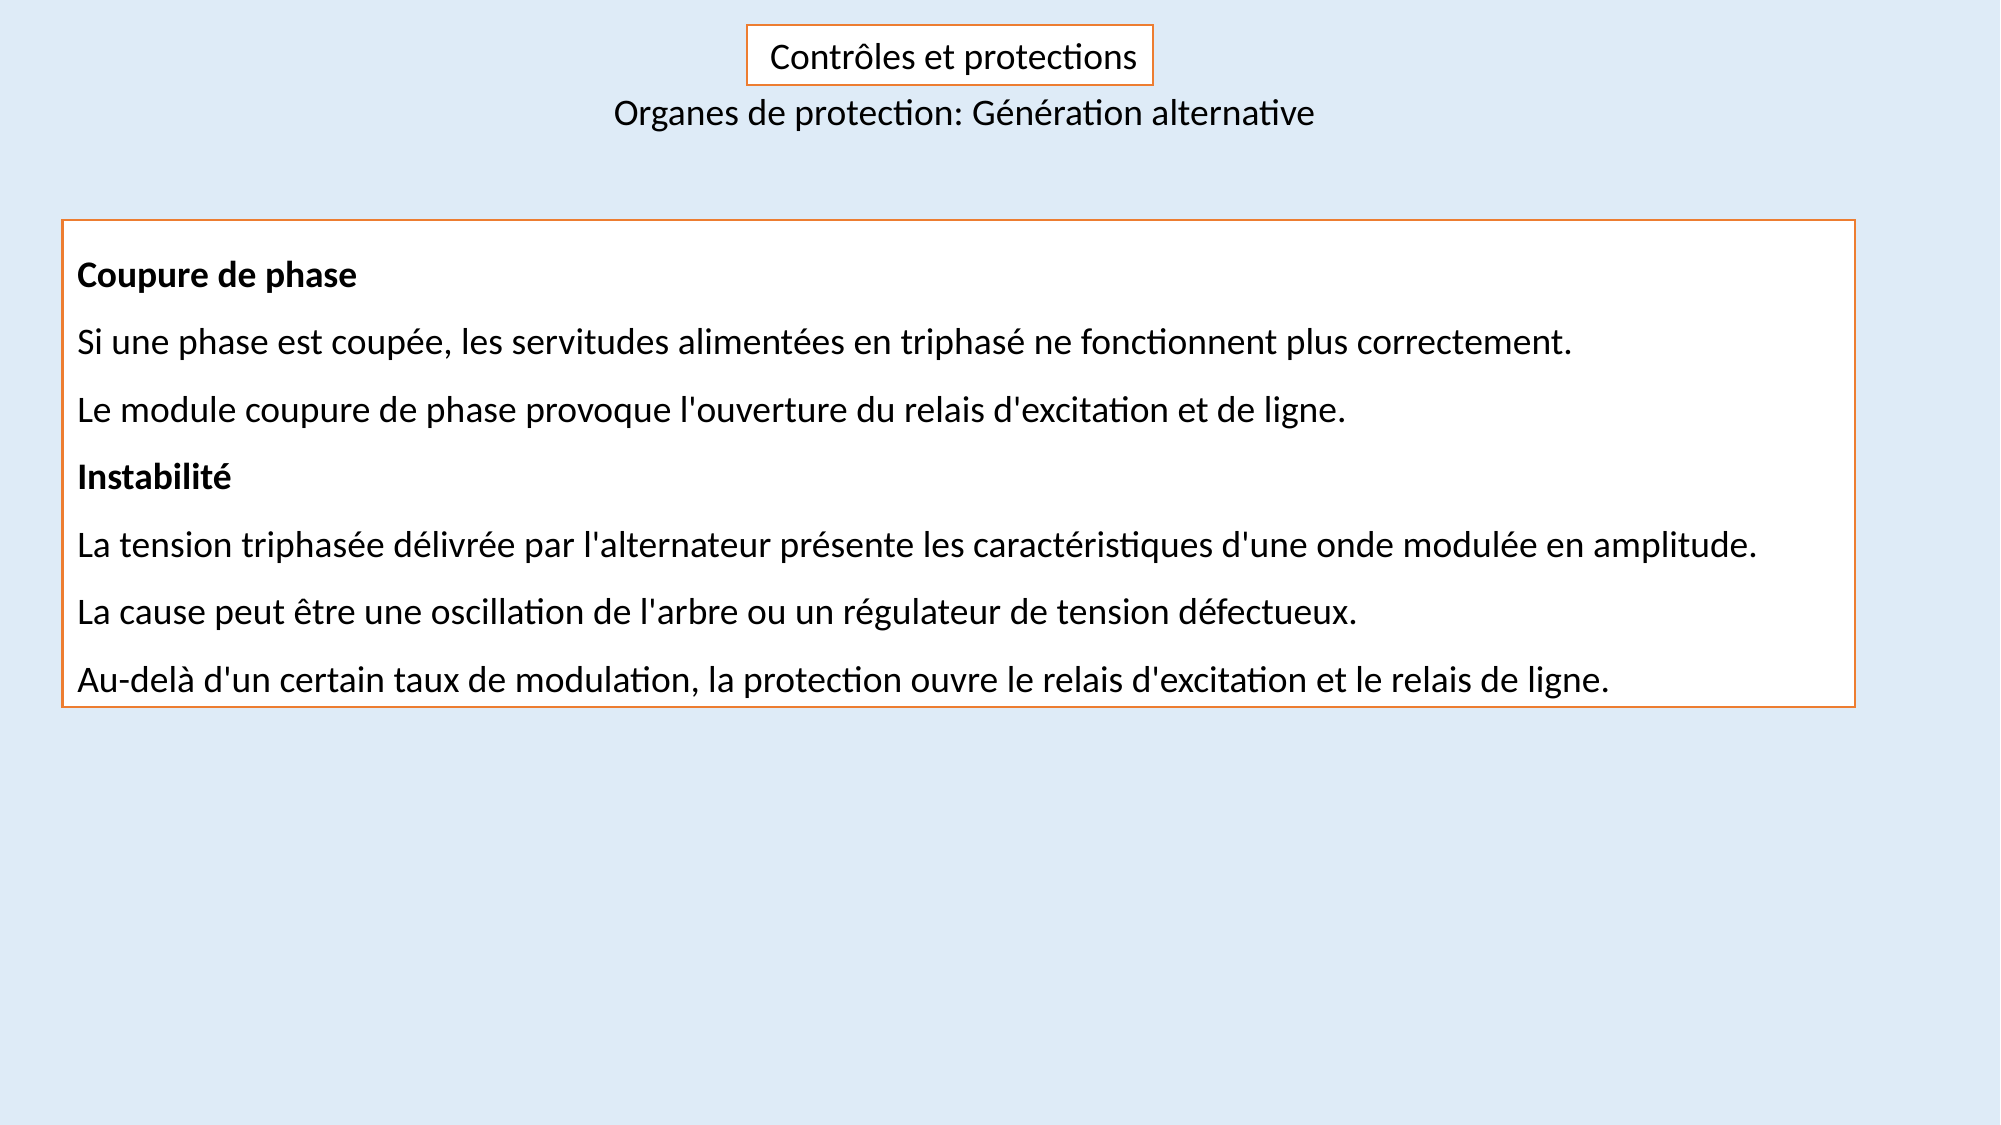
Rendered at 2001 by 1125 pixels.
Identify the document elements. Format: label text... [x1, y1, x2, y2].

text_box Contrôles et protections [746, 24, 1154, 80]
text_box Organes de protection: Génération alternative [598, 80, 1332, 140]
text_box Coupure de phase Si une phase est coupée, les servitudes alimentées en triphasé ne fonctionnent plus correctement. Le module coupure de phase provoque l'ouverture du relais d'excitation et de ligne. Instabilité La tension triphasée délivrée par l'alternateur présente les caractéristiques d'une onde modulée en amplitude. La cause peut être une oscillation de l'arbre ou un régulateur de tension défectueux. Au-delà d'un certain taux de modulation, la protection ouvre le relais d'excitation et le relais de ligne. [61, 219, 1856, 708]
